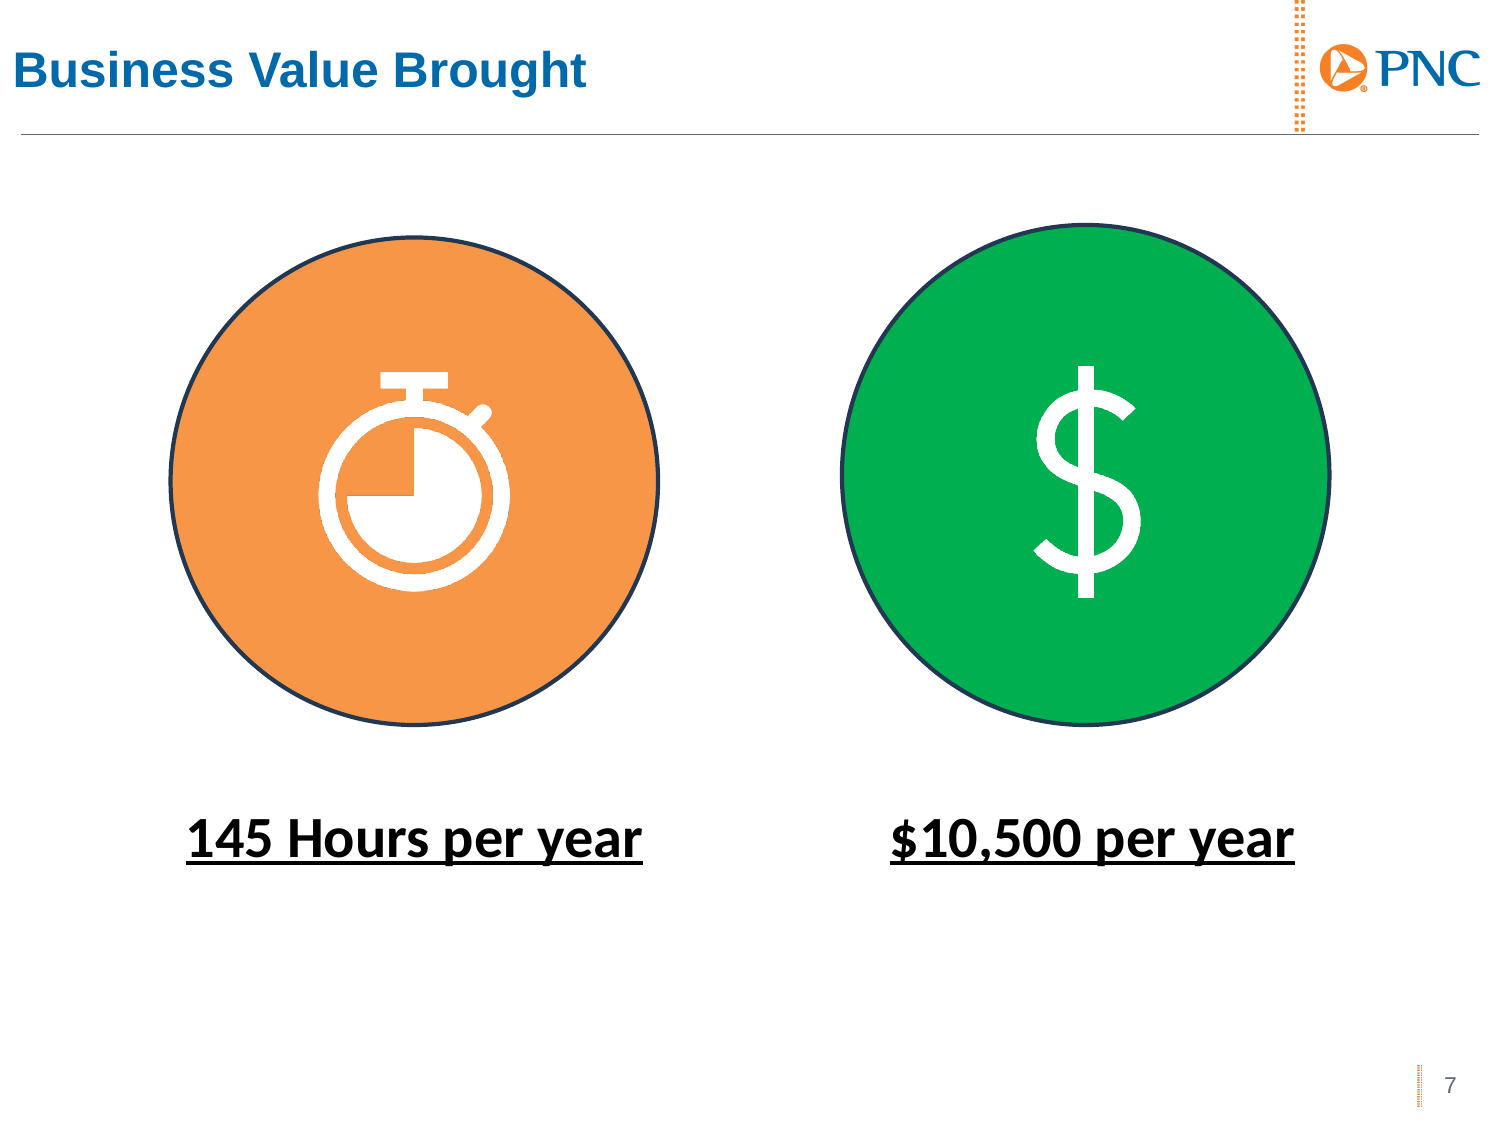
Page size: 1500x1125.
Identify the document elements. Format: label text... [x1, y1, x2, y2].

picture [1417, 1065, 1422, 1107]
text_box [839, 222, 1332, 728]
picture [1294, 0, 1480, 132]
picture [279, 346, 549, 616]
text_box $10,500 per year [875, 791, 1480, 877]
picture [956, 351, 1216, 611]
title Business Value Brought [12, 37, 682, 159]
text_box 145 Hours per year [170, 791, 776, 877]
slide_number 7 [1437, 1070, 1466, 1125]
text_box [168, 235, 661, 728]
